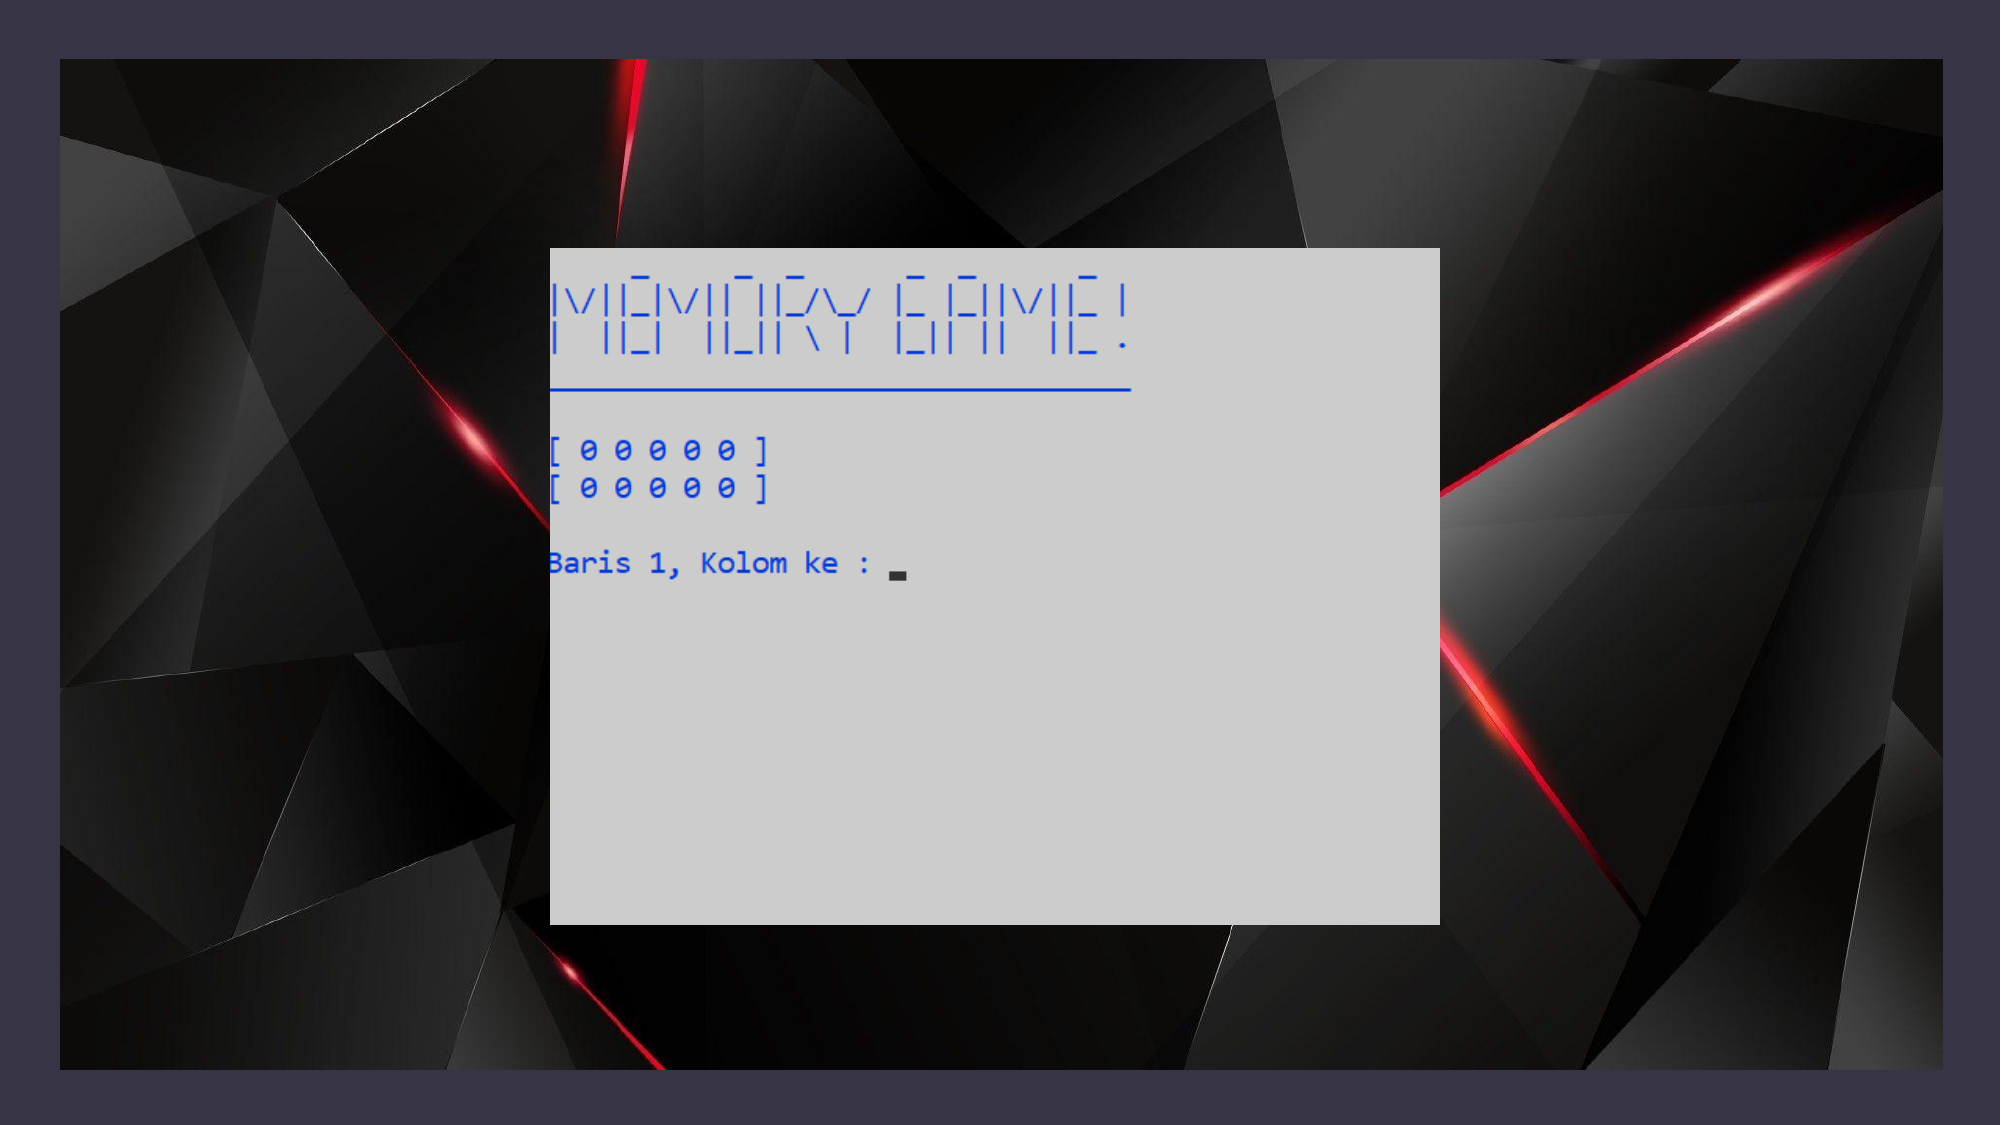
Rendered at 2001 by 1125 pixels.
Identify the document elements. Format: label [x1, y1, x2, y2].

picture [550, 248, 1440, 925]
list [60, 59, 1943, 1070]
